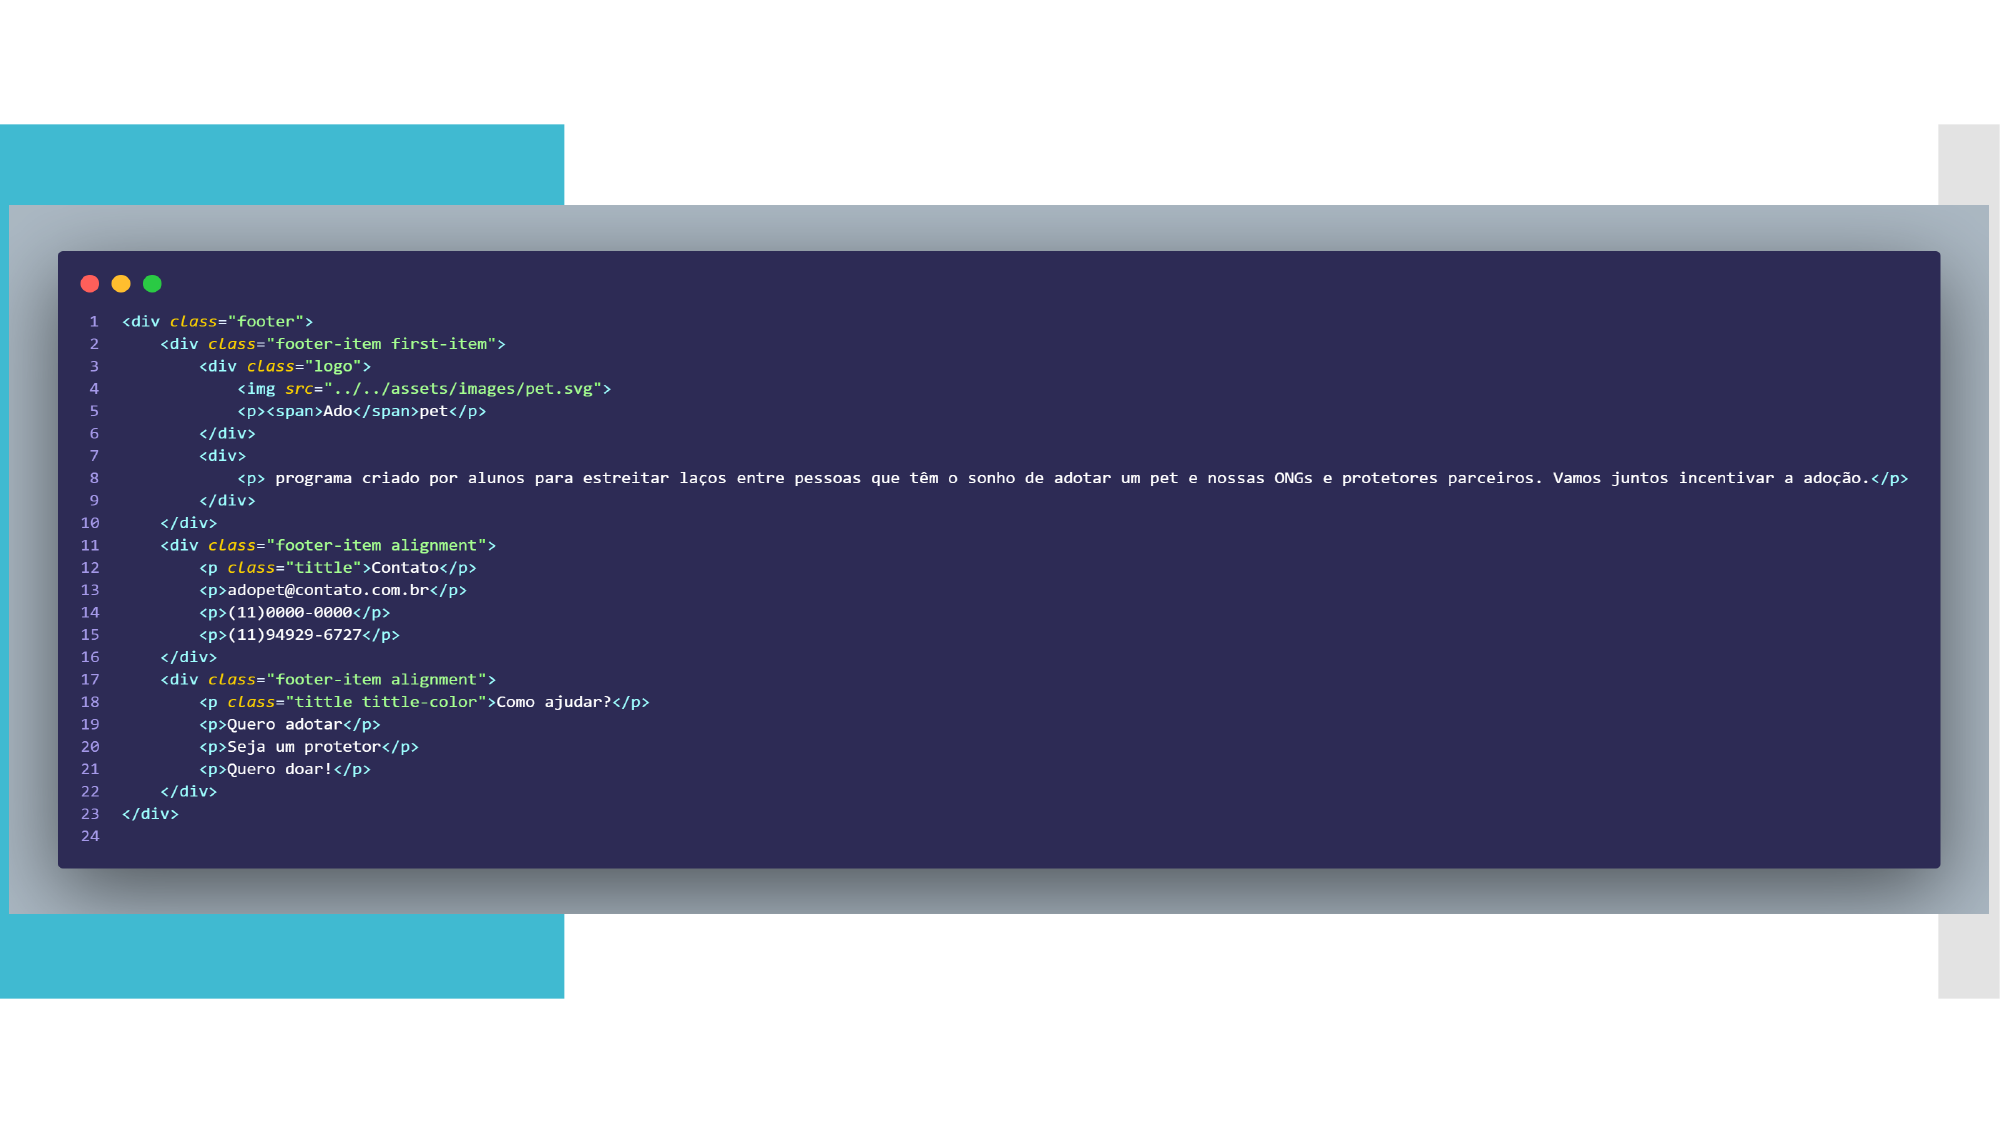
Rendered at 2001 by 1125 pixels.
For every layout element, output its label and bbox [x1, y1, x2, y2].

picture [9, 205, 1989, 915]
